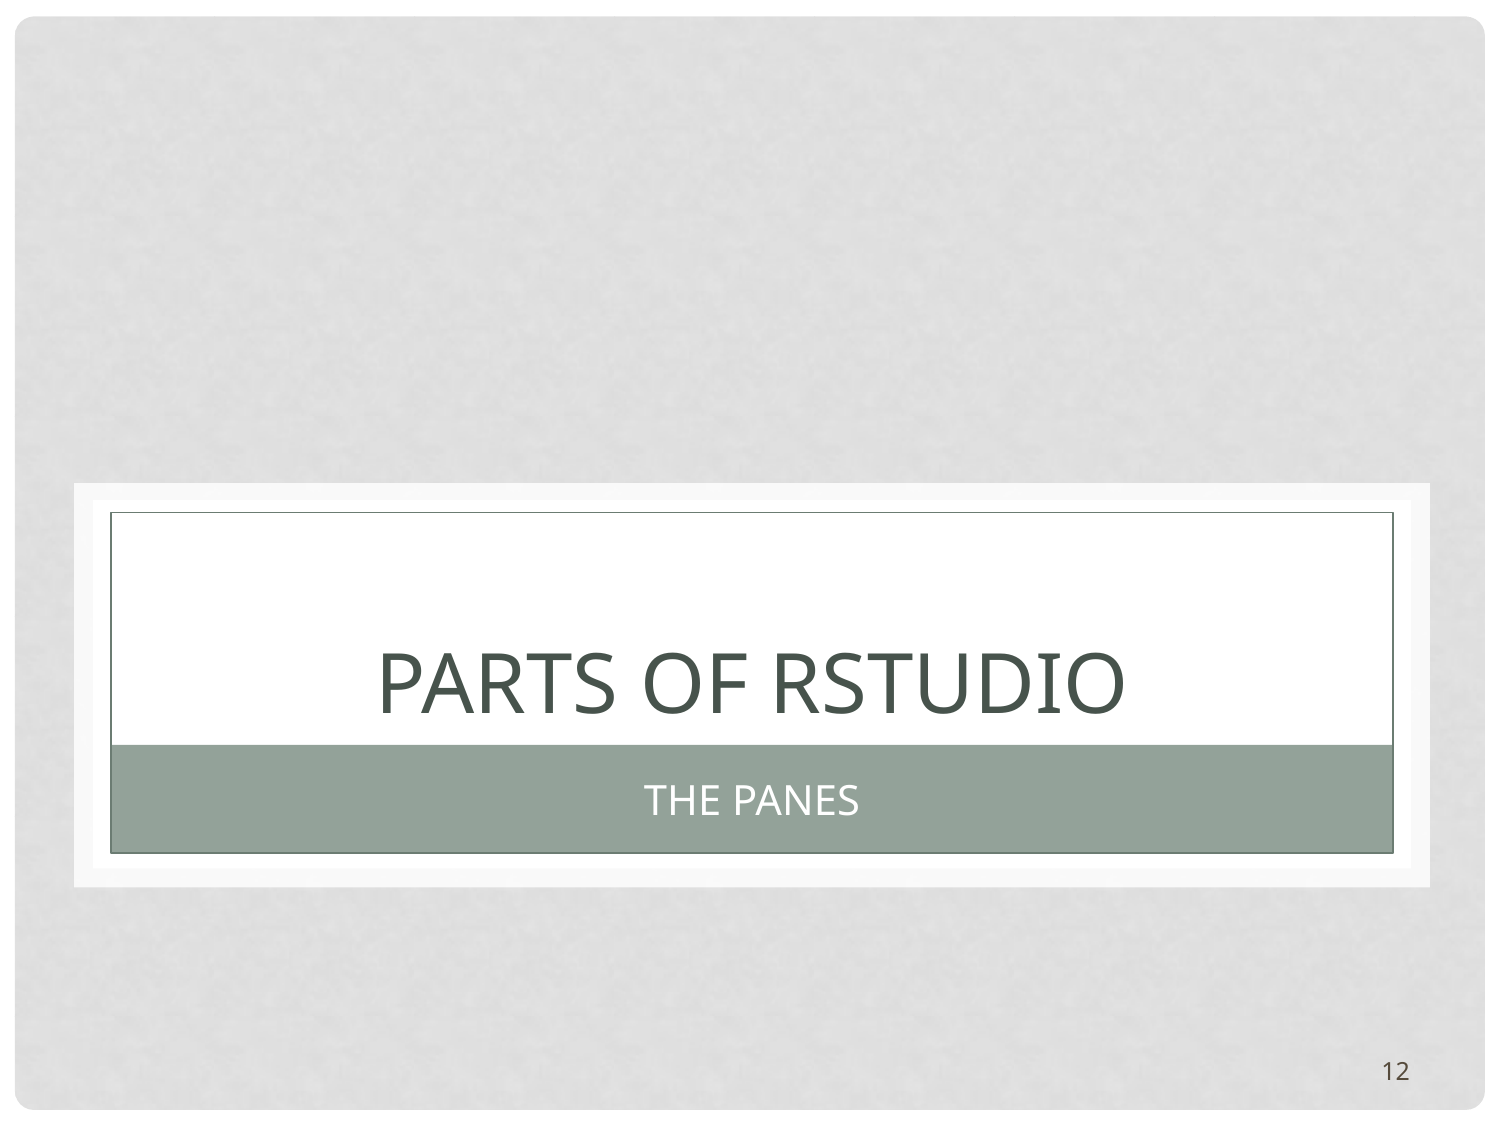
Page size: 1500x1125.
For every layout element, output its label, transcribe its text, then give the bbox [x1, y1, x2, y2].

title PARTS OF RSTUDIO [120, 525, 1384, 738]
list THE PANES [120, 755, 1384, 842]
slide_number 12 [1074, 1042, 1425, 1103]
picture [14, 16, 1485, 1110]
